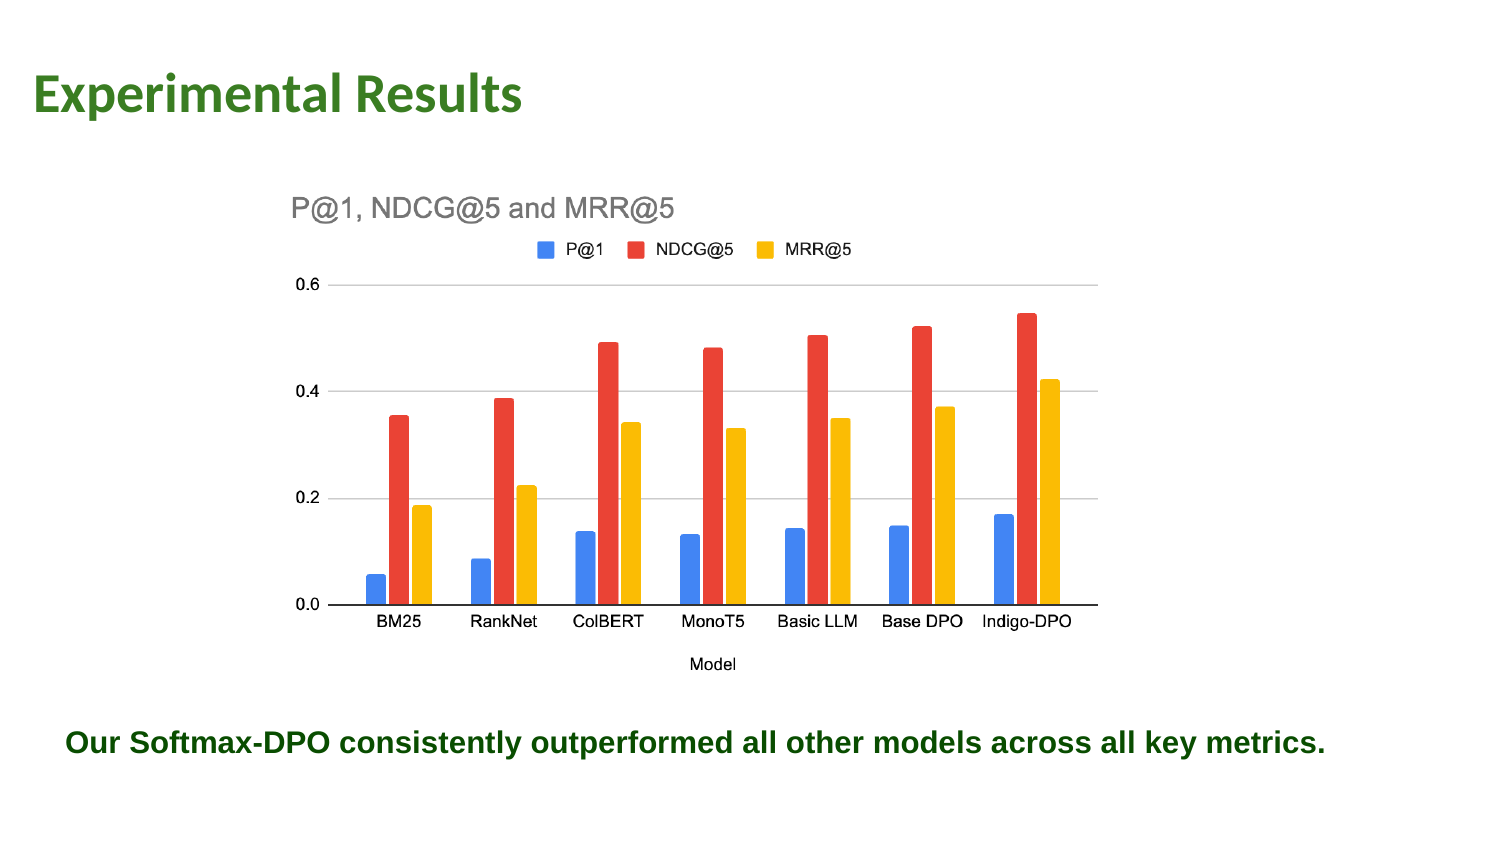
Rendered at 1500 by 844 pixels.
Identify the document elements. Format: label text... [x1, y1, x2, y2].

text_box Experimental Results [15, 30, 1406, 133]
picture [264, 167, 1125, 700]
text_box Our Softmax-DPO consistently outperformed all other models across all key metrics. [65, 699, 1472, 759]
